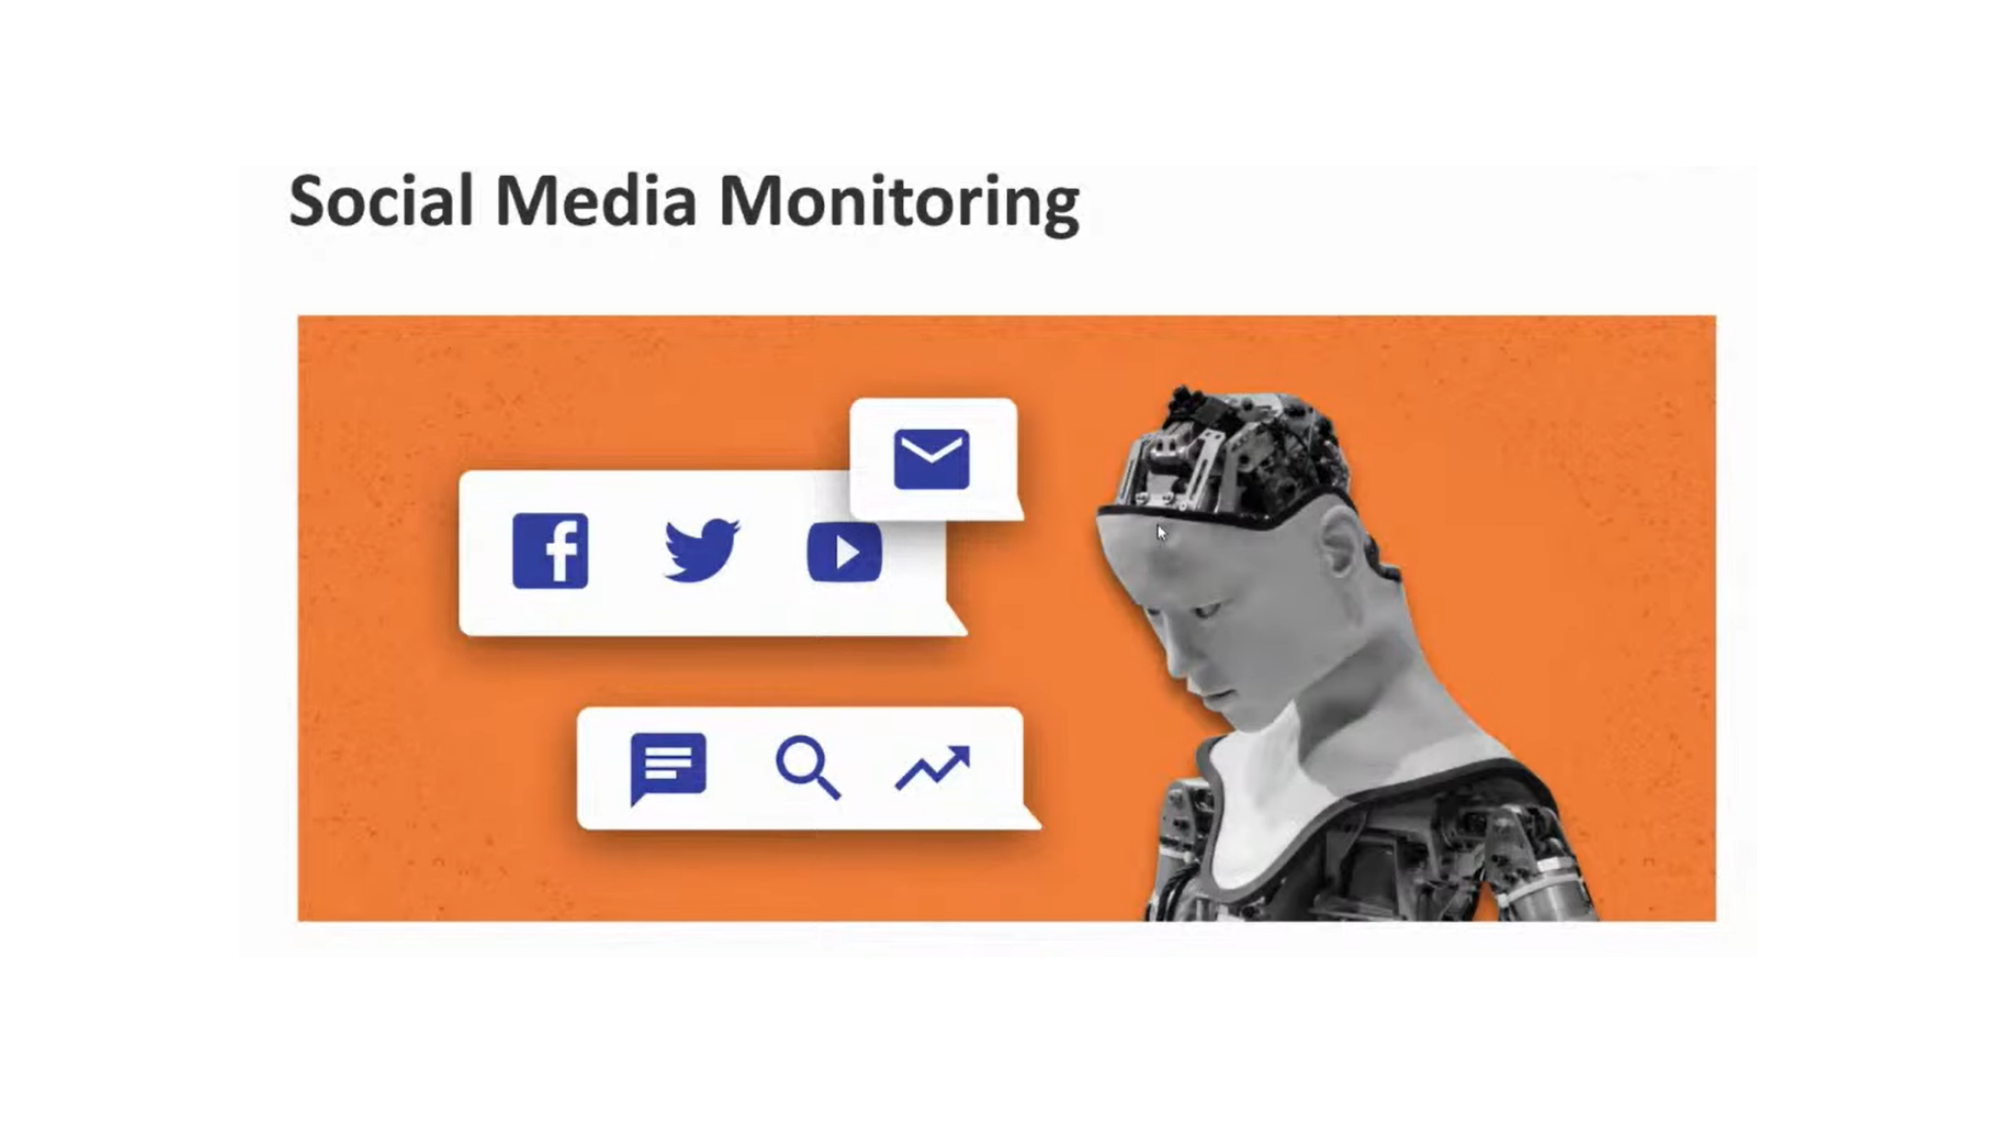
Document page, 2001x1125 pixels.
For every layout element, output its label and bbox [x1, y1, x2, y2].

picture [239, 166, 1757, 957]
